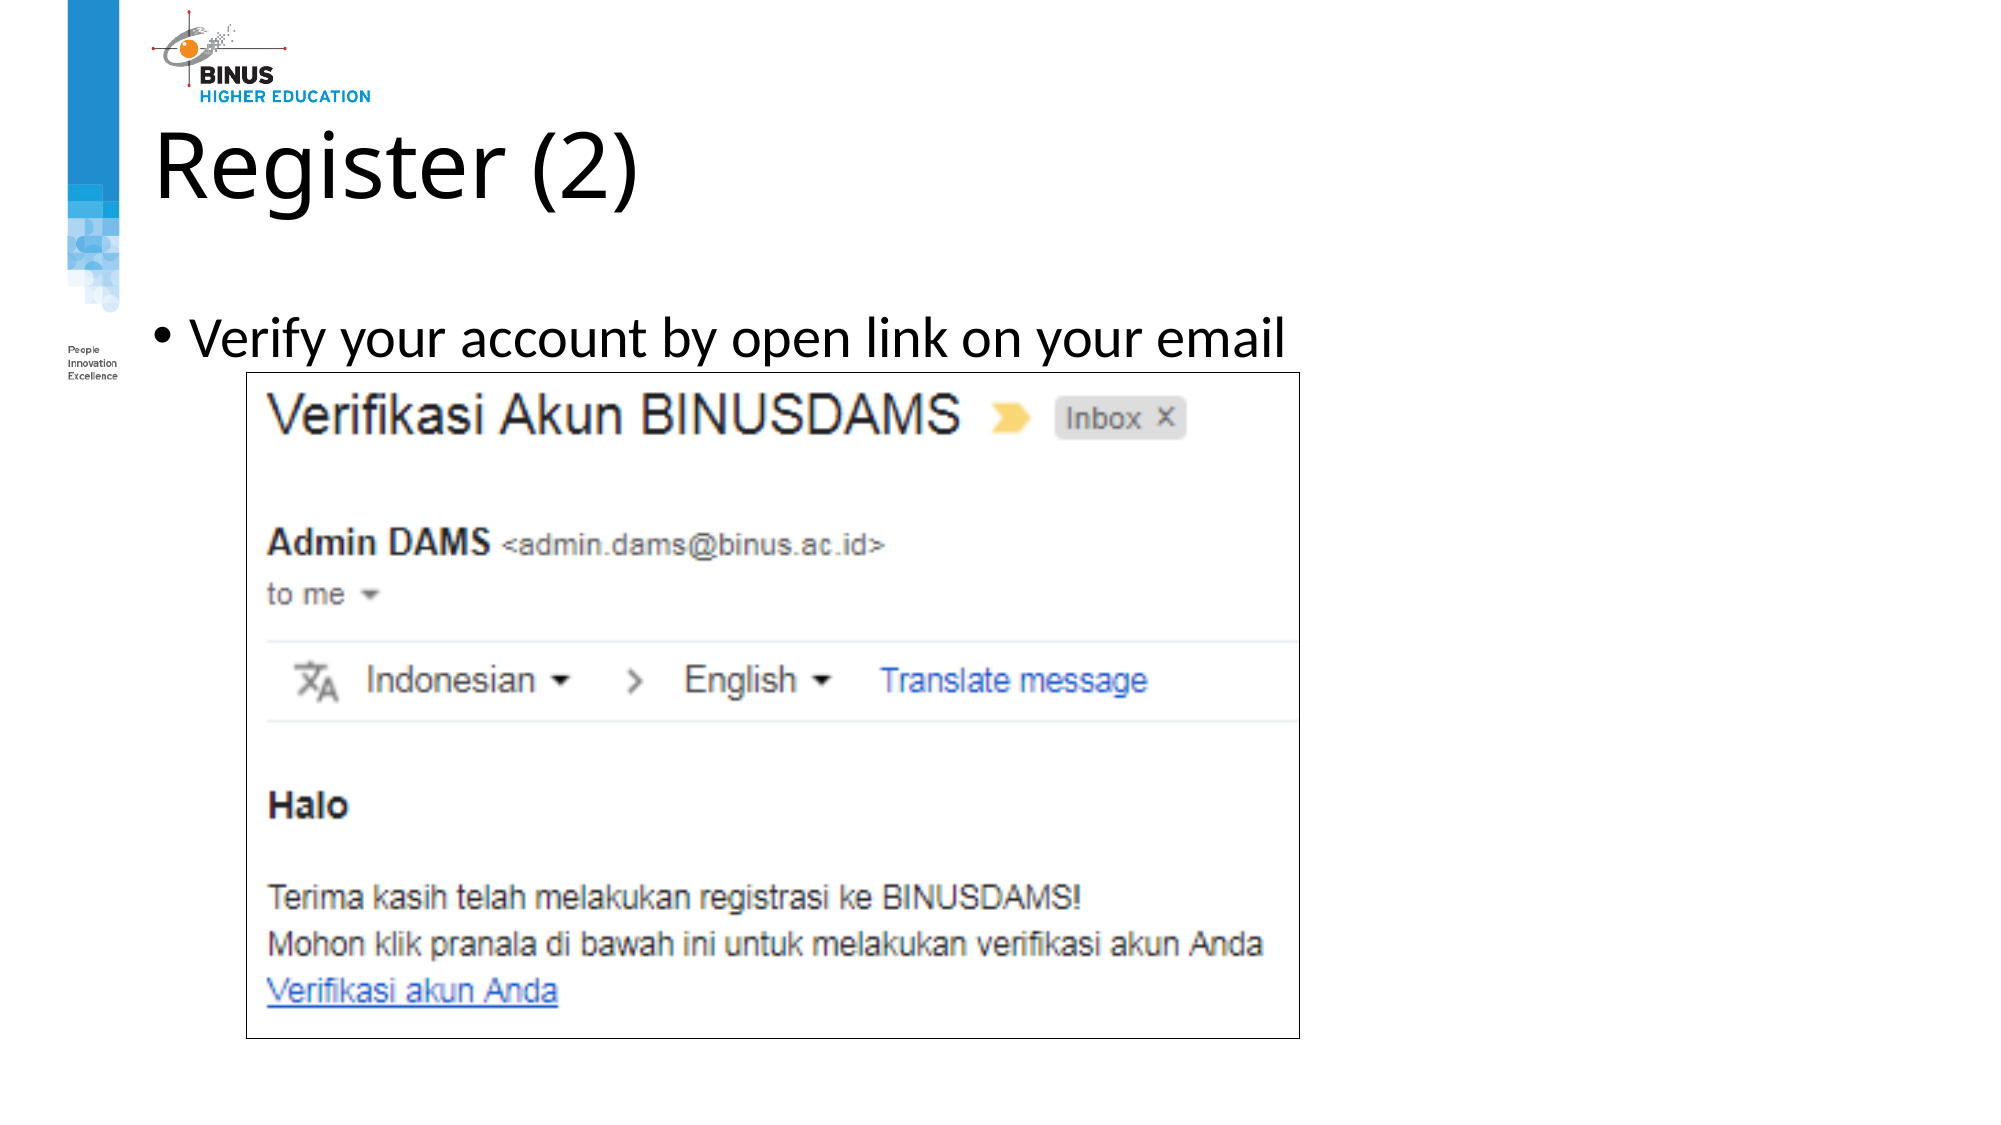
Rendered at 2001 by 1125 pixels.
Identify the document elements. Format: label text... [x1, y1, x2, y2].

title Register (2) [137, 59, 1863, 278]
list Verify your account by open link on your email [137, 299, 1863, 1014]
picture [0, 0, 128, 1121]
picture [246, 372, 1300, 1039]
picture [151, 10, 371, 59]
